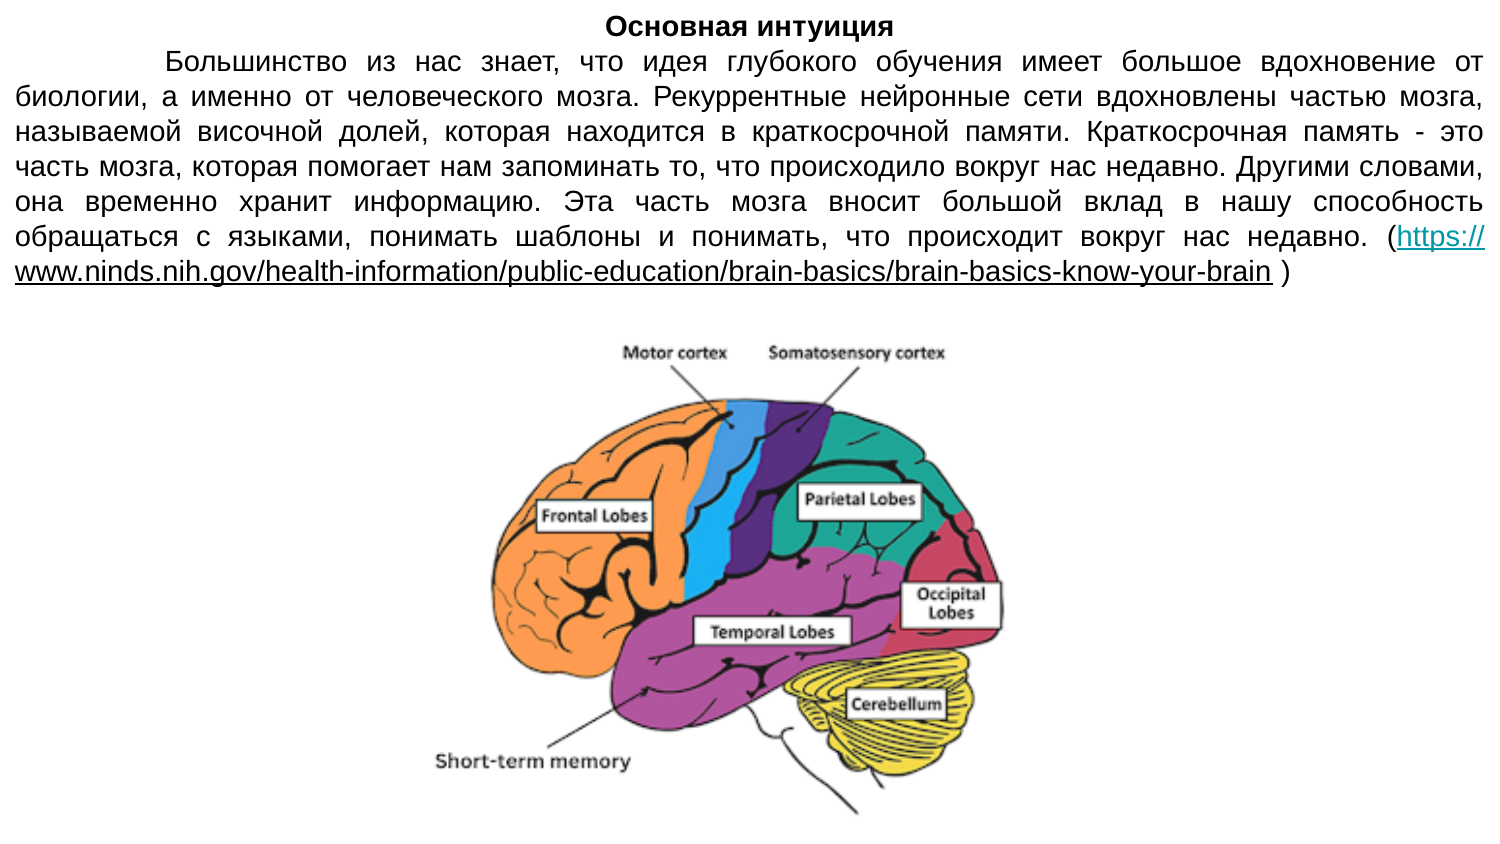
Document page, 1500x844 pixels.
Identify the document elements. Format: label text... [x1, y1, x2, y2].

text_box Основная интуиция Большинство из нас знает, что идея глубокого обучения имеет большое вдохновение от биологии, а именно от человеческого мозга. Рекуррентные нейронные сети вдохновлены частью мозга, называемой височной долей, которая находится в краткосрочной памяти. Краткосрочная память - это часть мозга, которая помогает нам запоминать то, что происходило вокруг нас недавно. Другими словами, она временно хранит информацию. Эта часть мозга вносит большой вклад в нашу способность обращаться с языками, понимать шаблоны и понимать, что происходит вокруг нас недавно. (https://www.ninds.nih.gov/health-information/public-education/brain-basics/brain-basics-know-your-brain ) [0, 0, 1500, 295]
picture [389, 298, 1045, 844]
